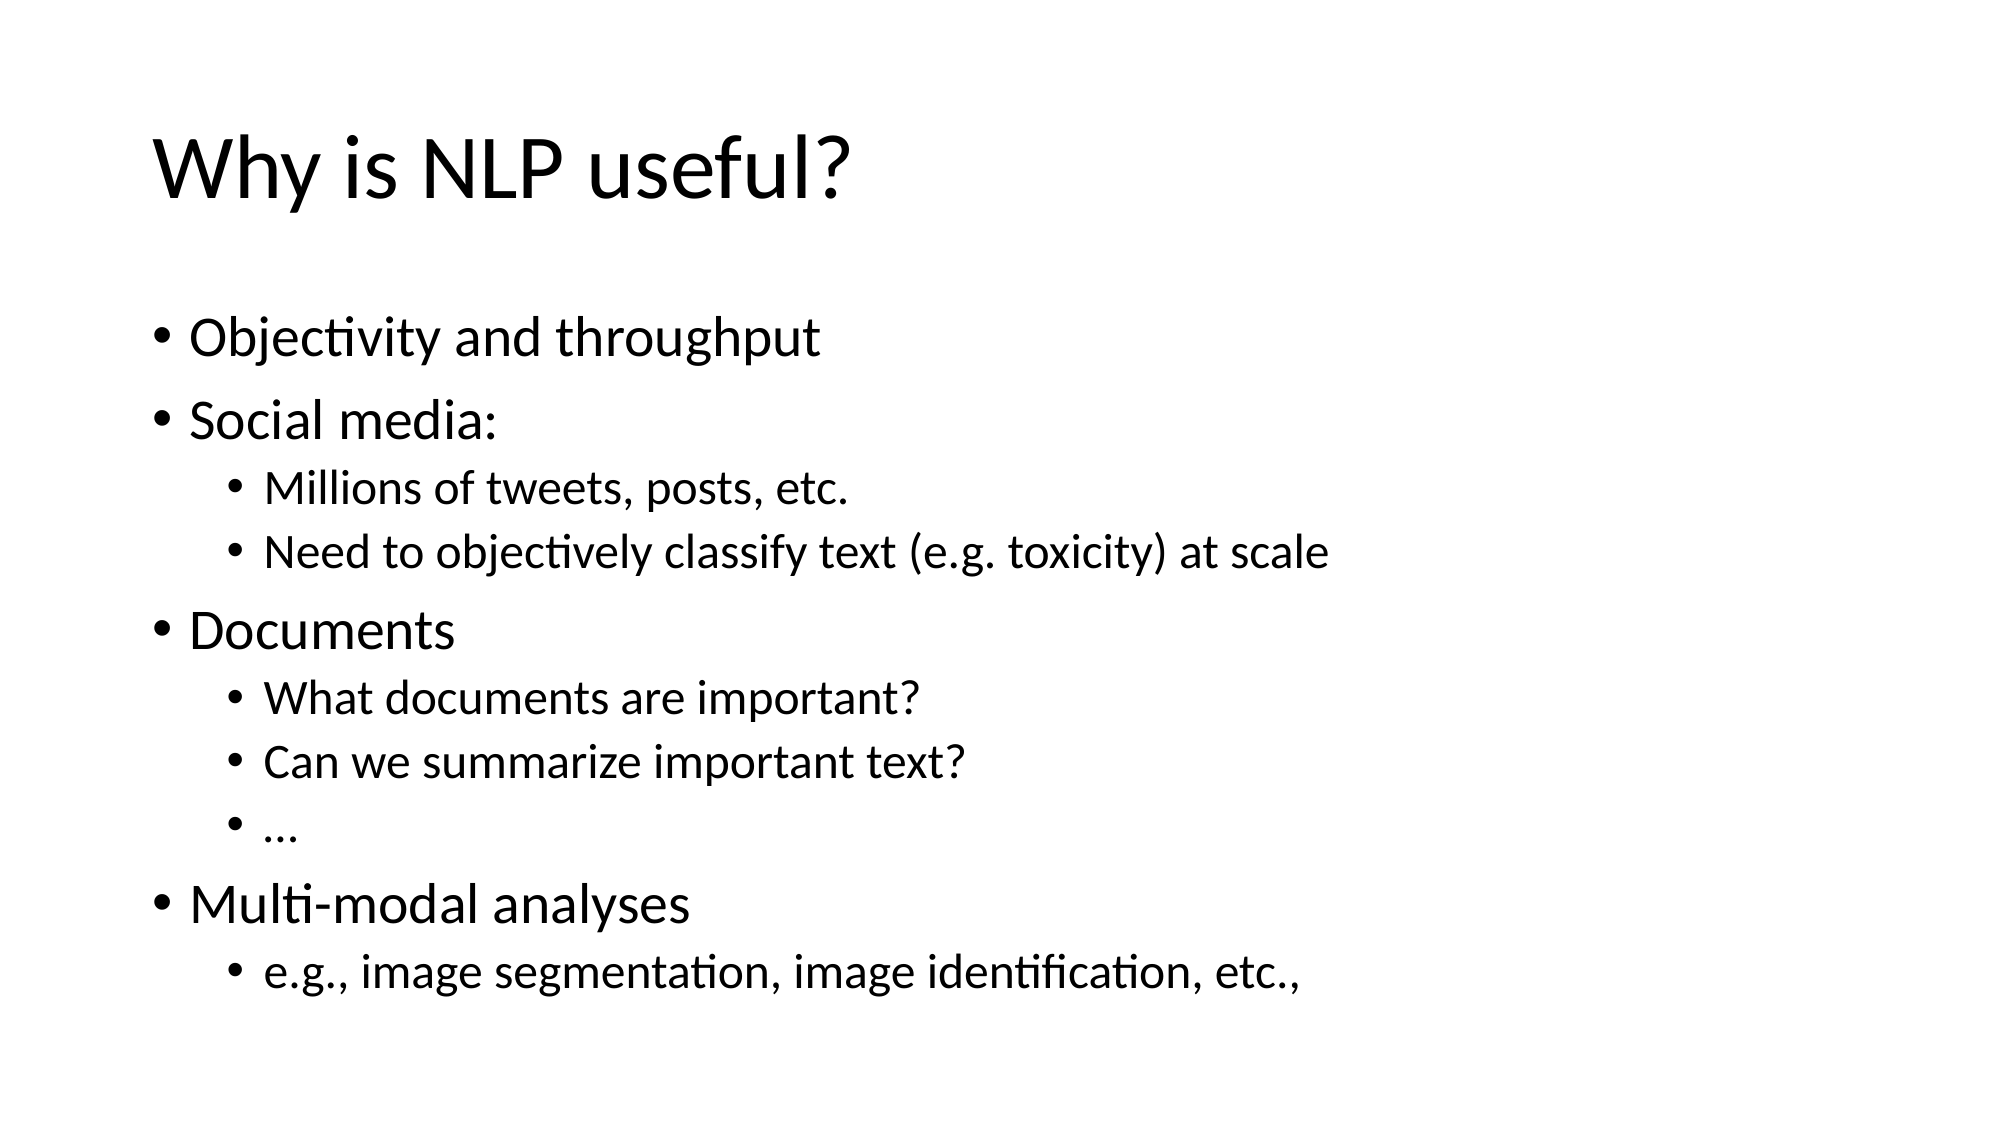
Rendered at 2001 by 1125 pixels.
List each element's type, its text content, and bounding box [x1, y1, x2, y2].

title Why is NLP useful? [137, 59, 1863, 278]
list Objectivity and throughput Social media: Millions of tweets, posts, etc. Need to objectively classify text (e.g. toxicity) at scale Documents What documents are important? Can we summarize important text? … Multi-modal analyses e.g., image segmentation, image identification, etc., [137, 299, 1863, 1014]
